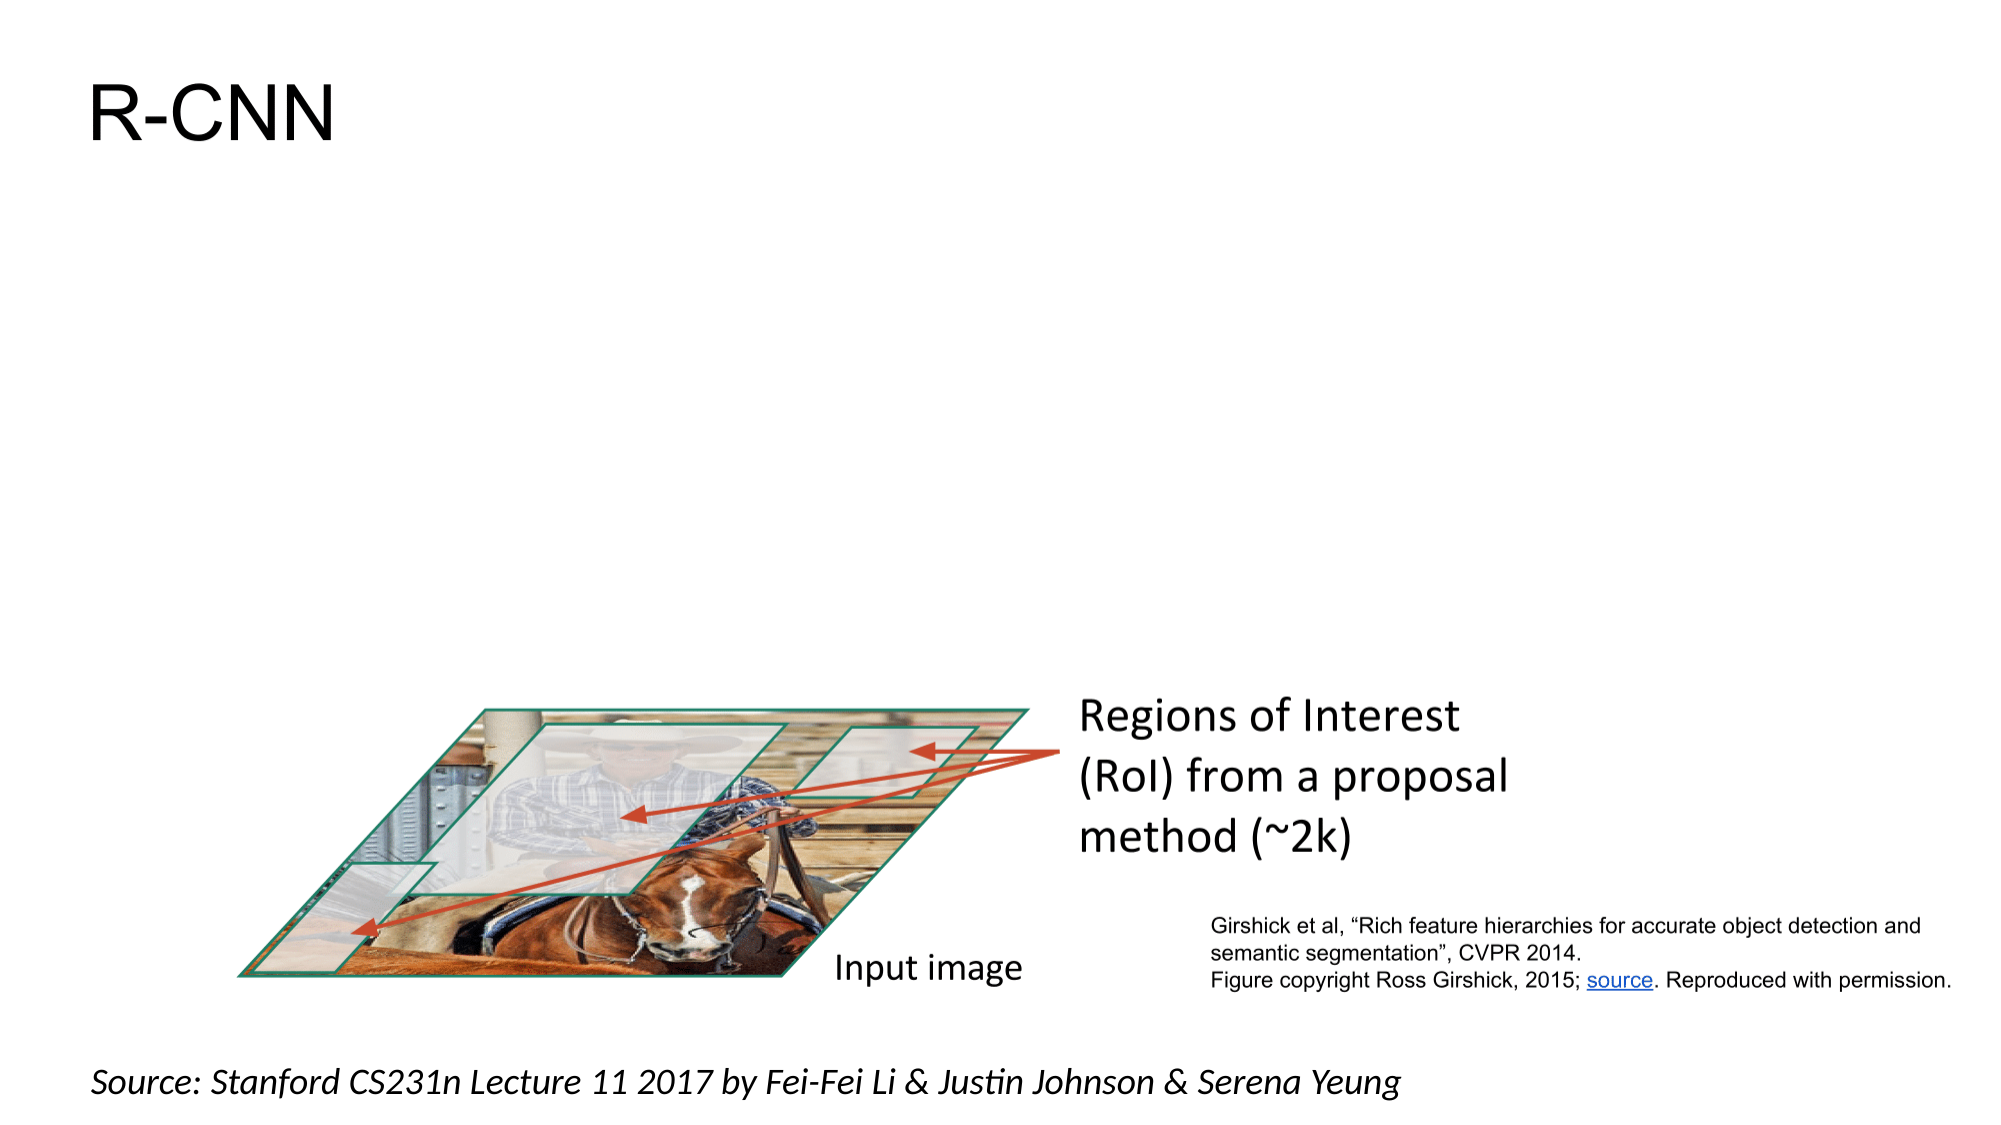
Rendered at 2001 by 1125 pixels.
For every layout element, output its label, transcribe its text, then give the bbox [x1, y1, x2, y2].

text_box Source: Stanford CS231n Lecture 11 2017 by Fei-Fei Li & Justin Johnson & Serena Yeung [76, 1049, 1888, 1110]
picture [0, 0, 2000, 1005]
